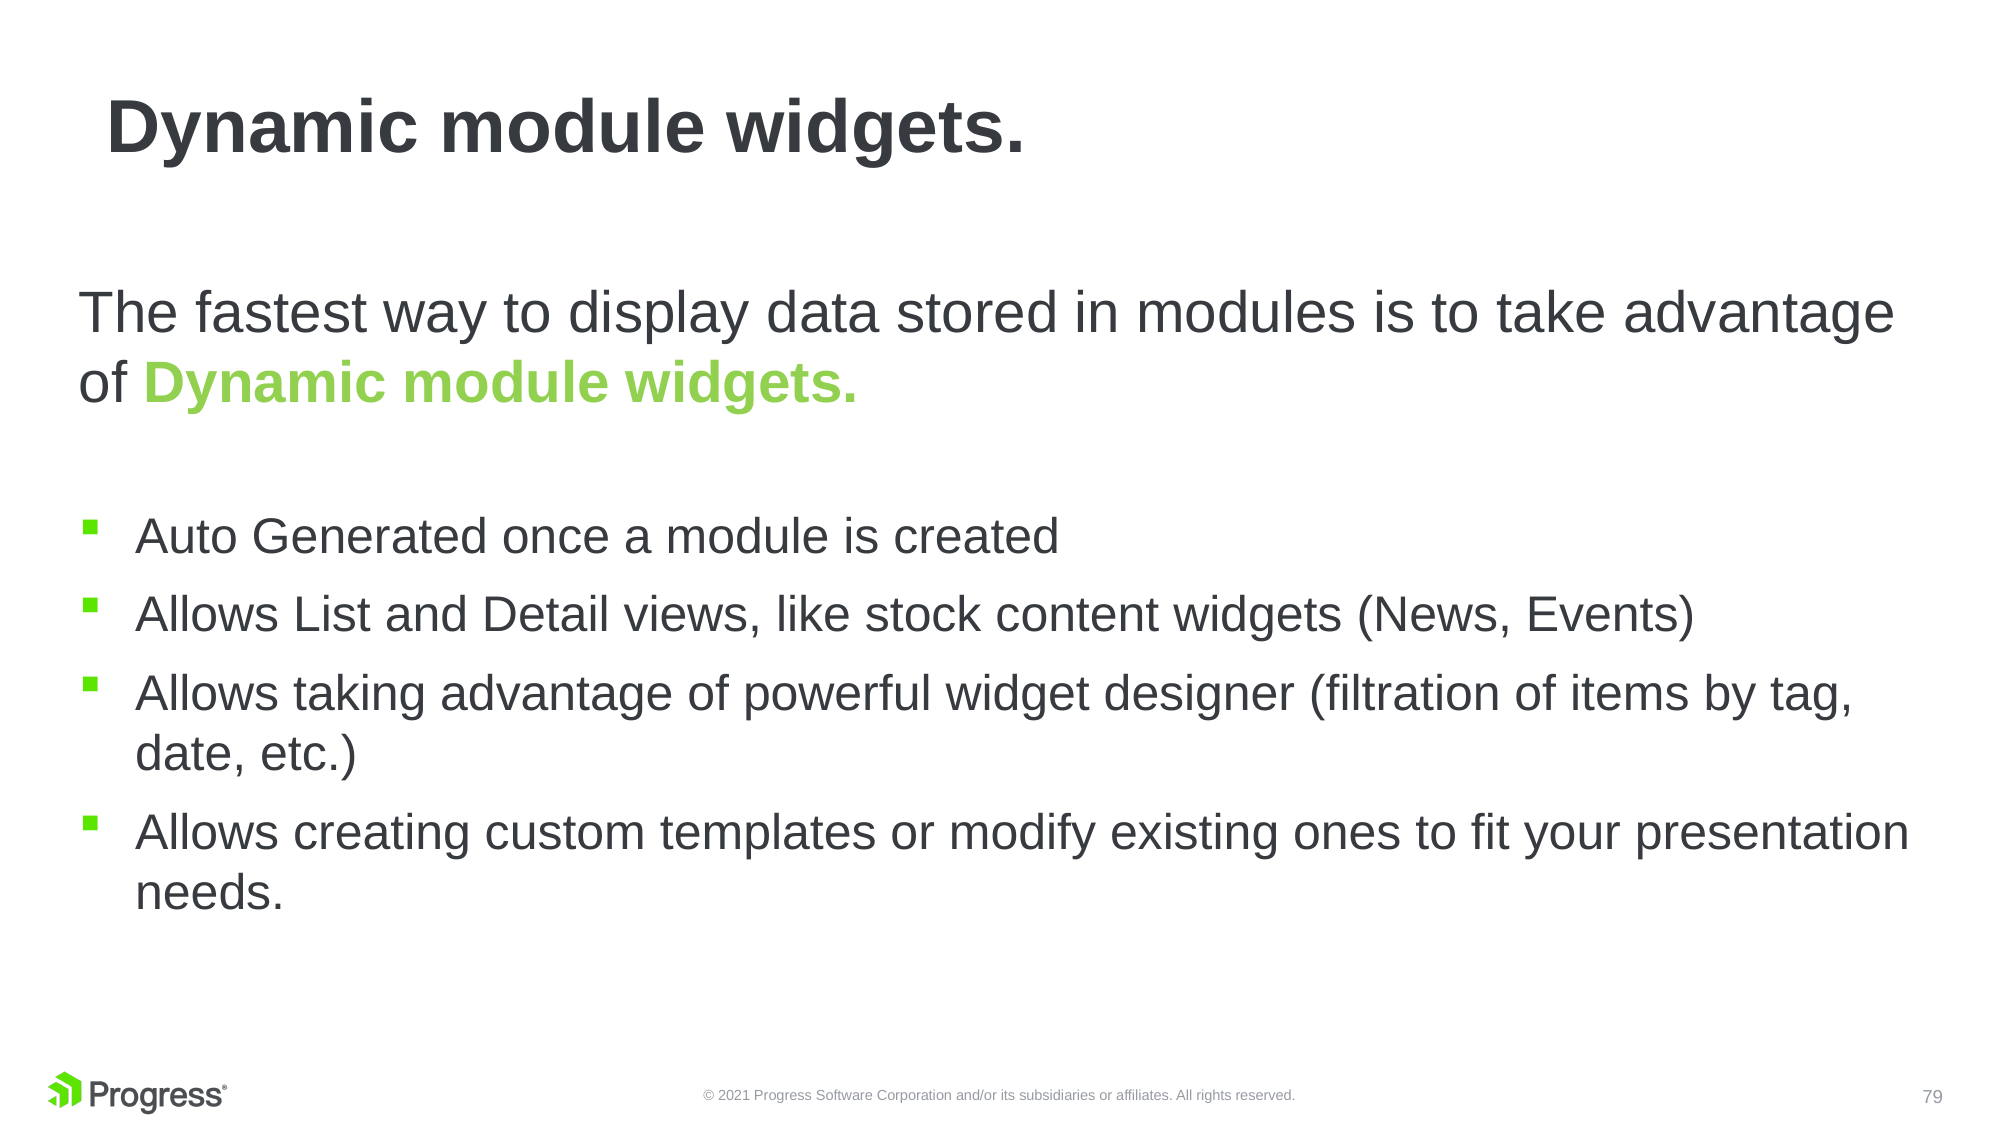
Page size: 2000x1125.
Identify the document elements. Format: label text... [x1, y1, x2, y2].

list The fastest way to display data stored in modules is to take advantage of Dynamic module widgets. Auto Generated once a module is created Allows List and Detail views, like stock content widgets (News, Events) Allows taking advantage of powerful widget designer (filtration of items by tag, date, etc.) Allows creating custom templates or modify existing ones to fit your presentation needs. [63, 196, 1964, 1046]
title Dynamic module widgets. [91, 80, 1888, 177]
